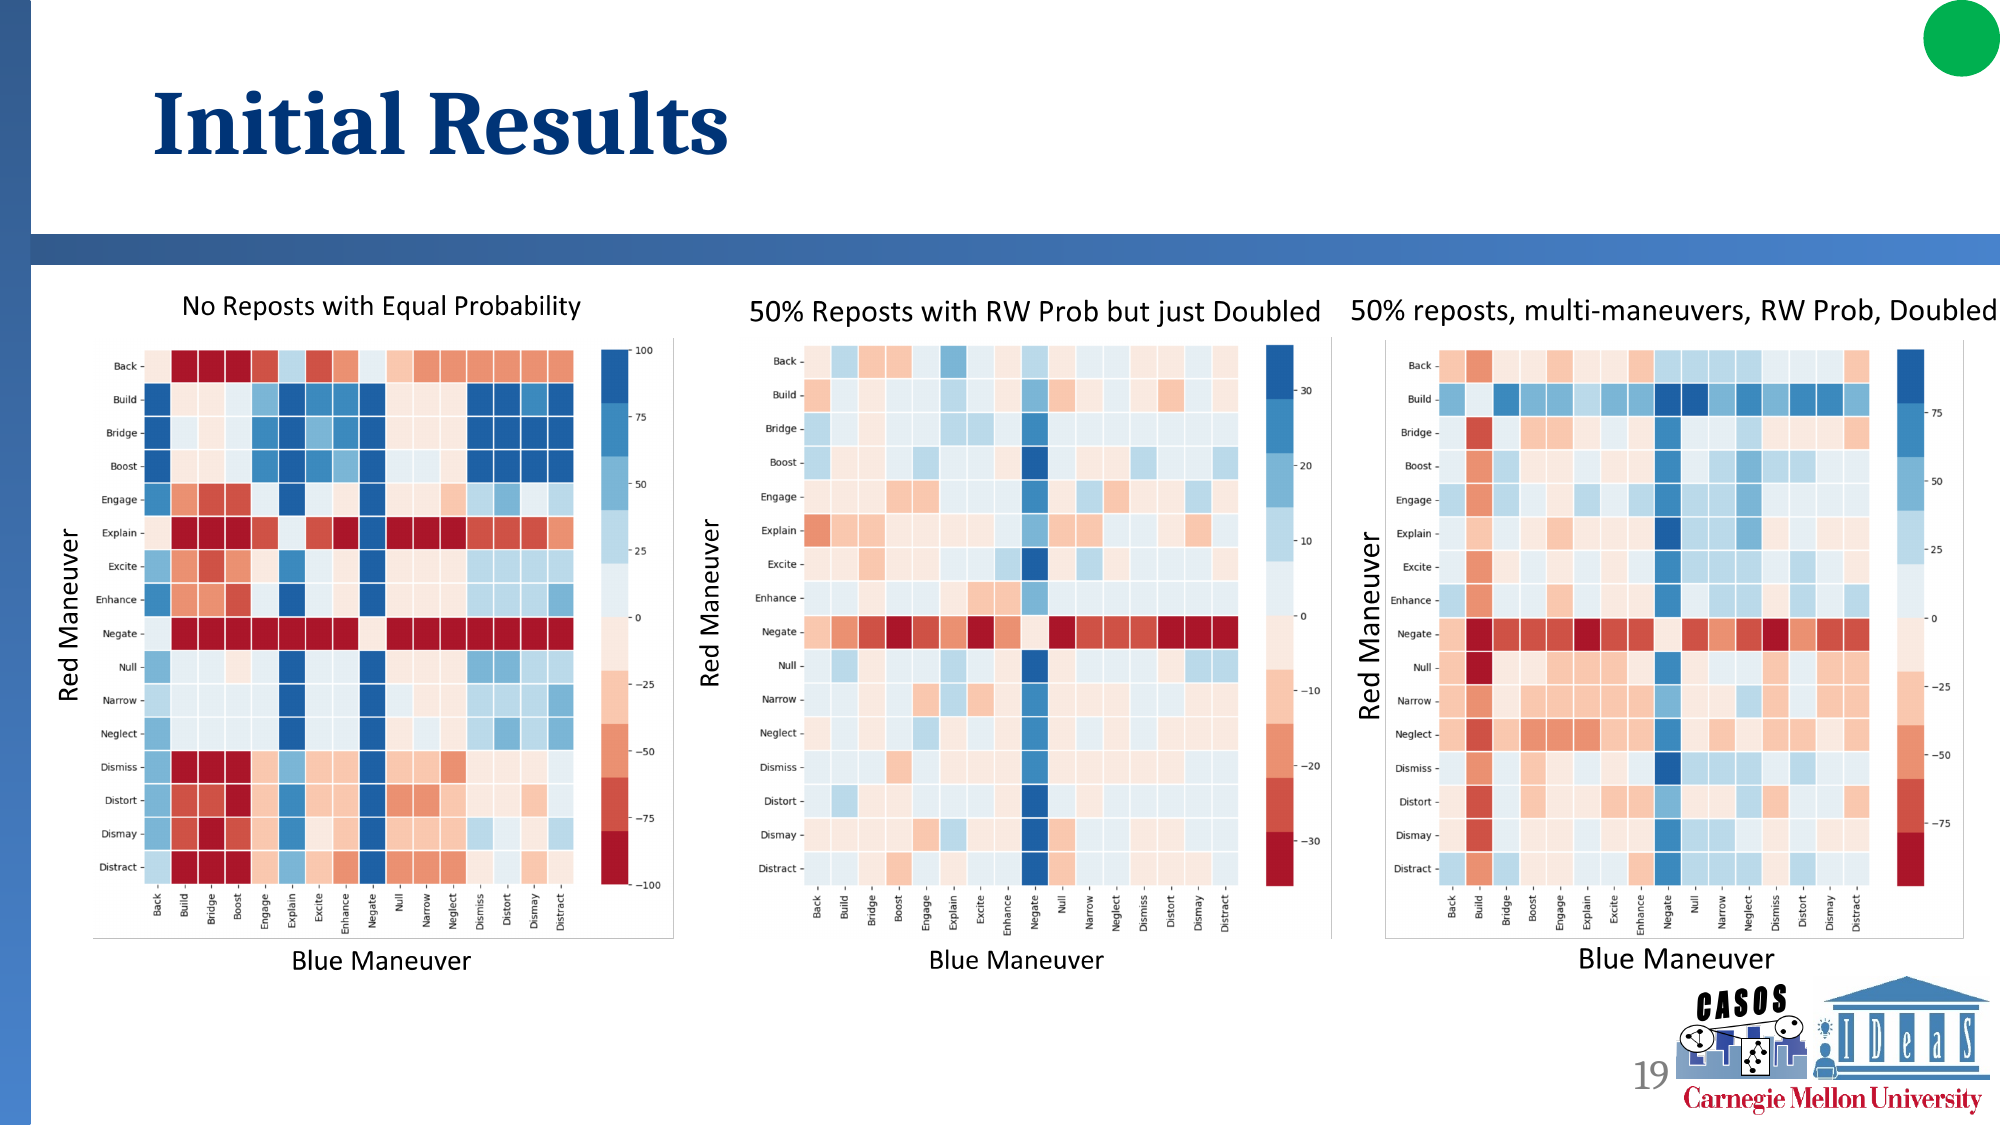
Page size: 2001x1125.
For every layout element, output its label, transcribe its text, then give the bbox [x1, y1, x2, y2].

slide_number 19 [1412, 1042, 1685, 1103]
text_box [1921, 0, 2000, 79]
title Initial Results [137, 24, 1863, 226]
picture [40, 272, 2001, 1080]
picture [1684, 1086, 1982, 1115]
